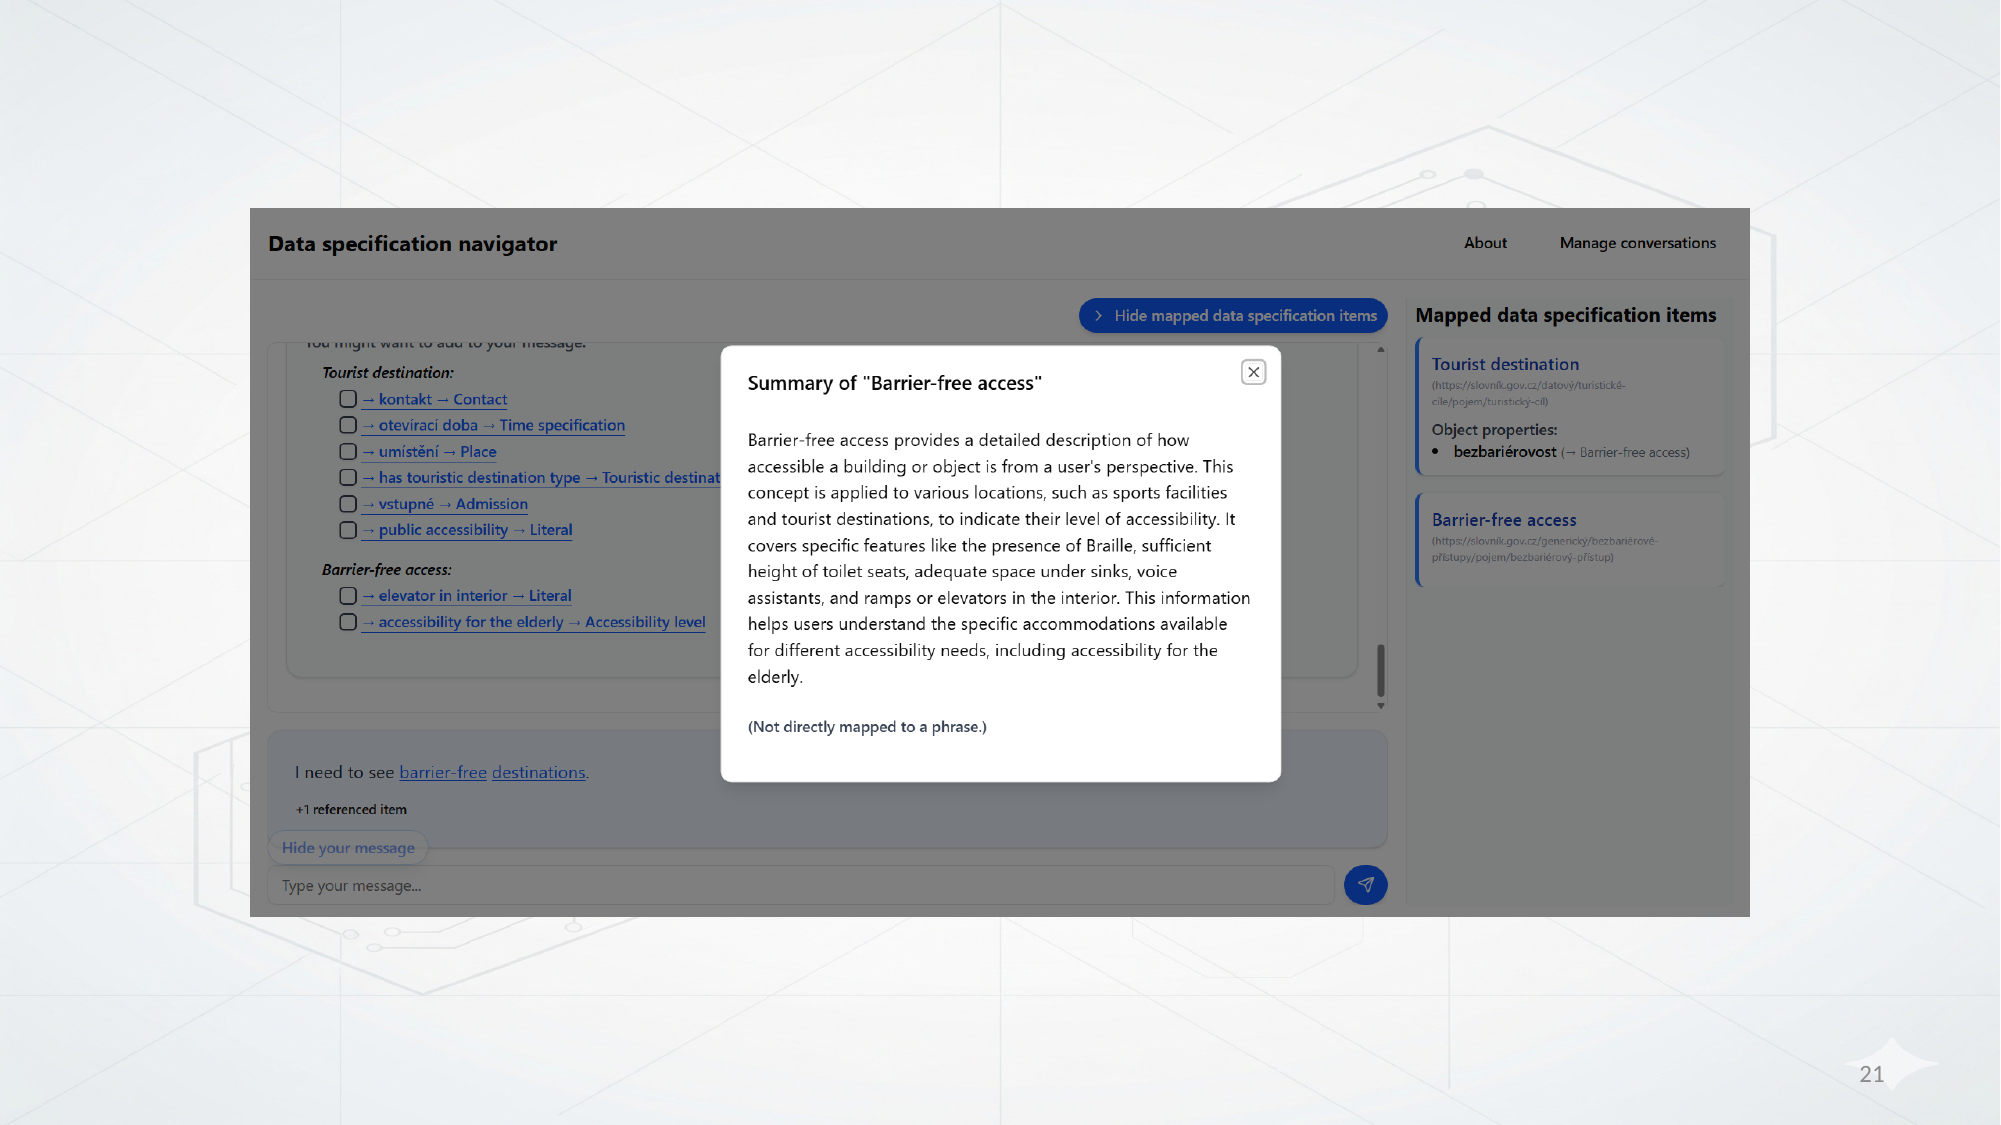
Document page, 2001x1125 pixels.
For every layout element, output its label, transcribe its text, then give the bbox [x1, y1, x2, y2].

slide_number 21 [1433, 1042, 1900, 1103]
picture [0, 0, 2001, 1125]
